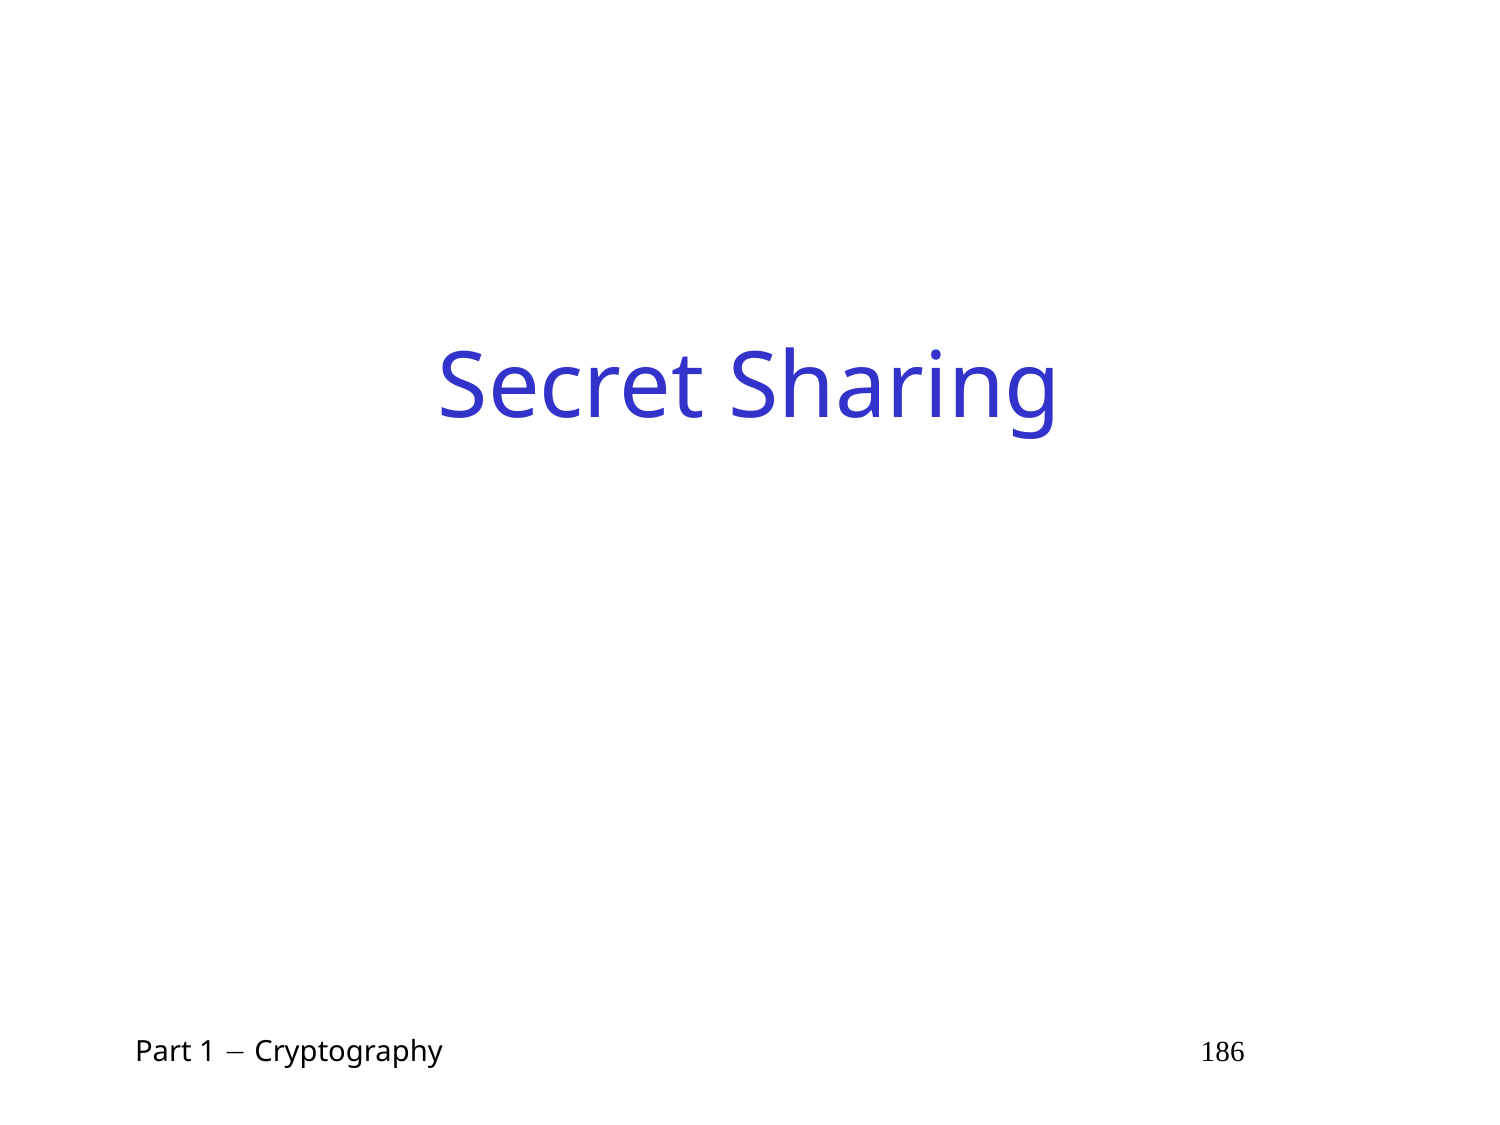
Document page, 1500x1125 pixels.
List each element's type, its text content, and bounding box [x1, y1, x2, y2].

footer Part 1  Cryptography 186 [112, 1024, 1401, 1101]
title Secret Sharing [112, 287, 1388, 476]
